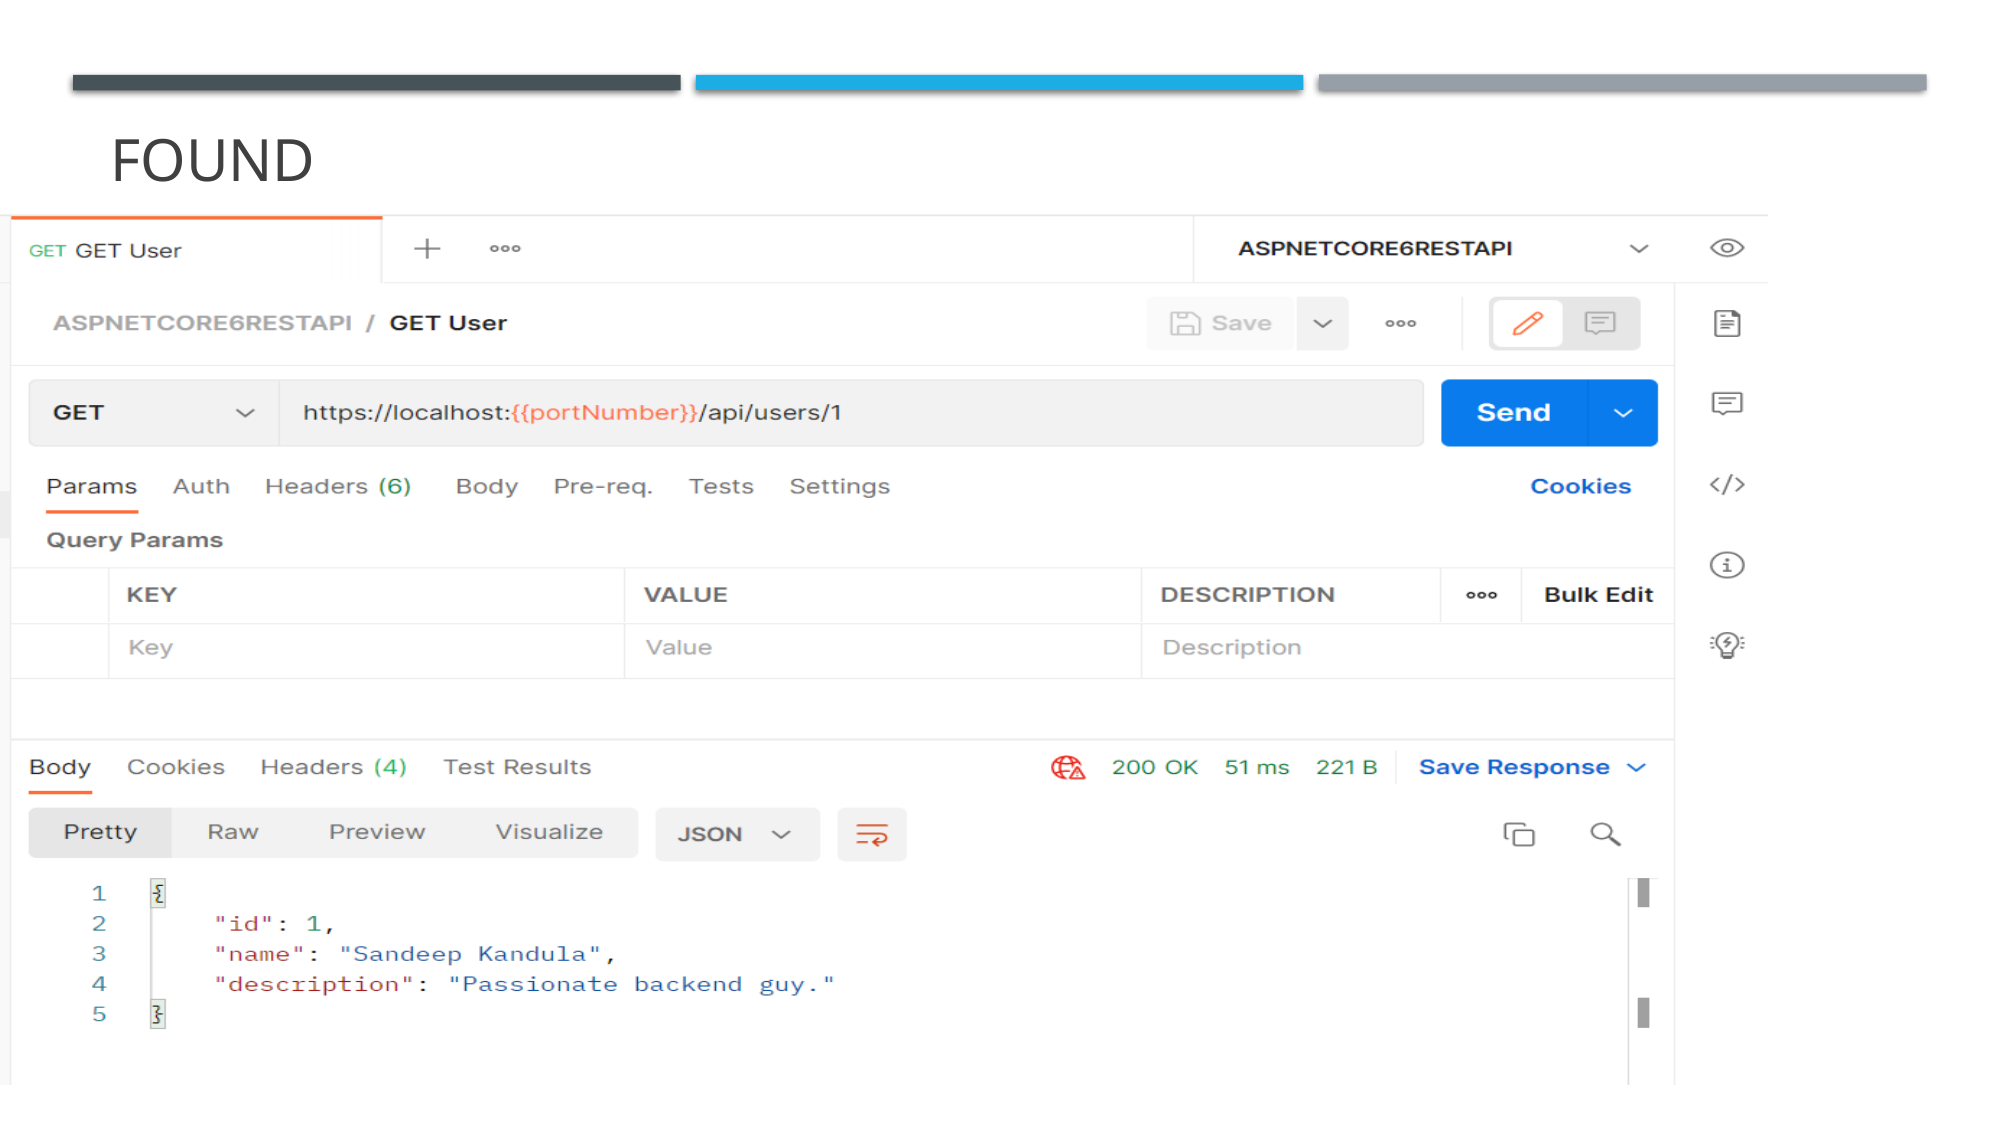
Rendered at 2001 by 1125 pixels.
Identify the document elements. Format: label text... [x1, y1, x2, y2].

picture [0, 214, 1769, 1085]
title FOUND [95, 115, 1905, 201]
